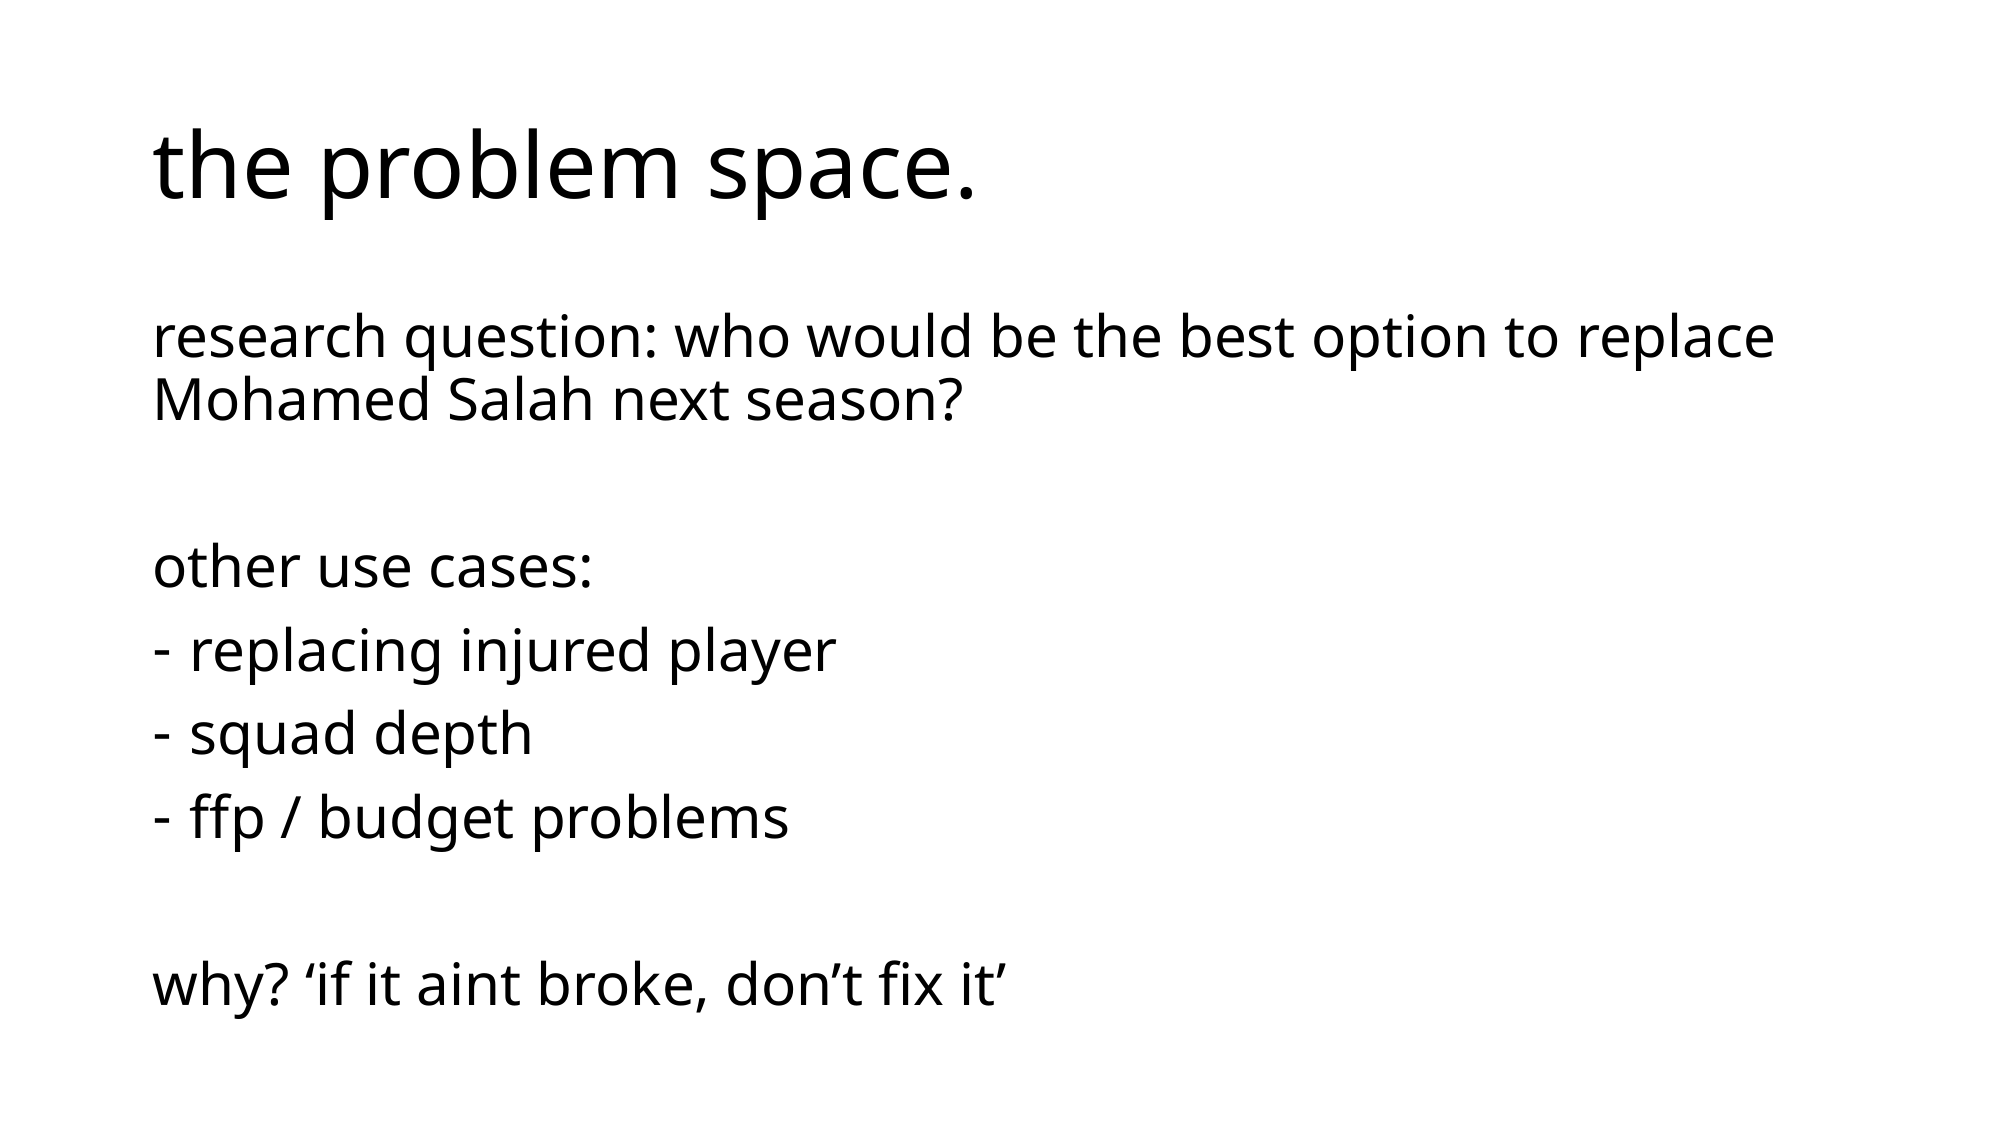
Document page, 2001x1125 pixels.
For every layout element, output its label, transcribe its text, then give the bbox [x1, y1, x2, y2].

list research question: who would be the best option to replace Mohamed Salah next season? other use cases: replacing injured player squad depth ffp / budget problems why? ‘if it aint broke, don’t fix it’ [137, 299, 1863, 1066]
title the problem space. [137, 59, 1863, 278]
